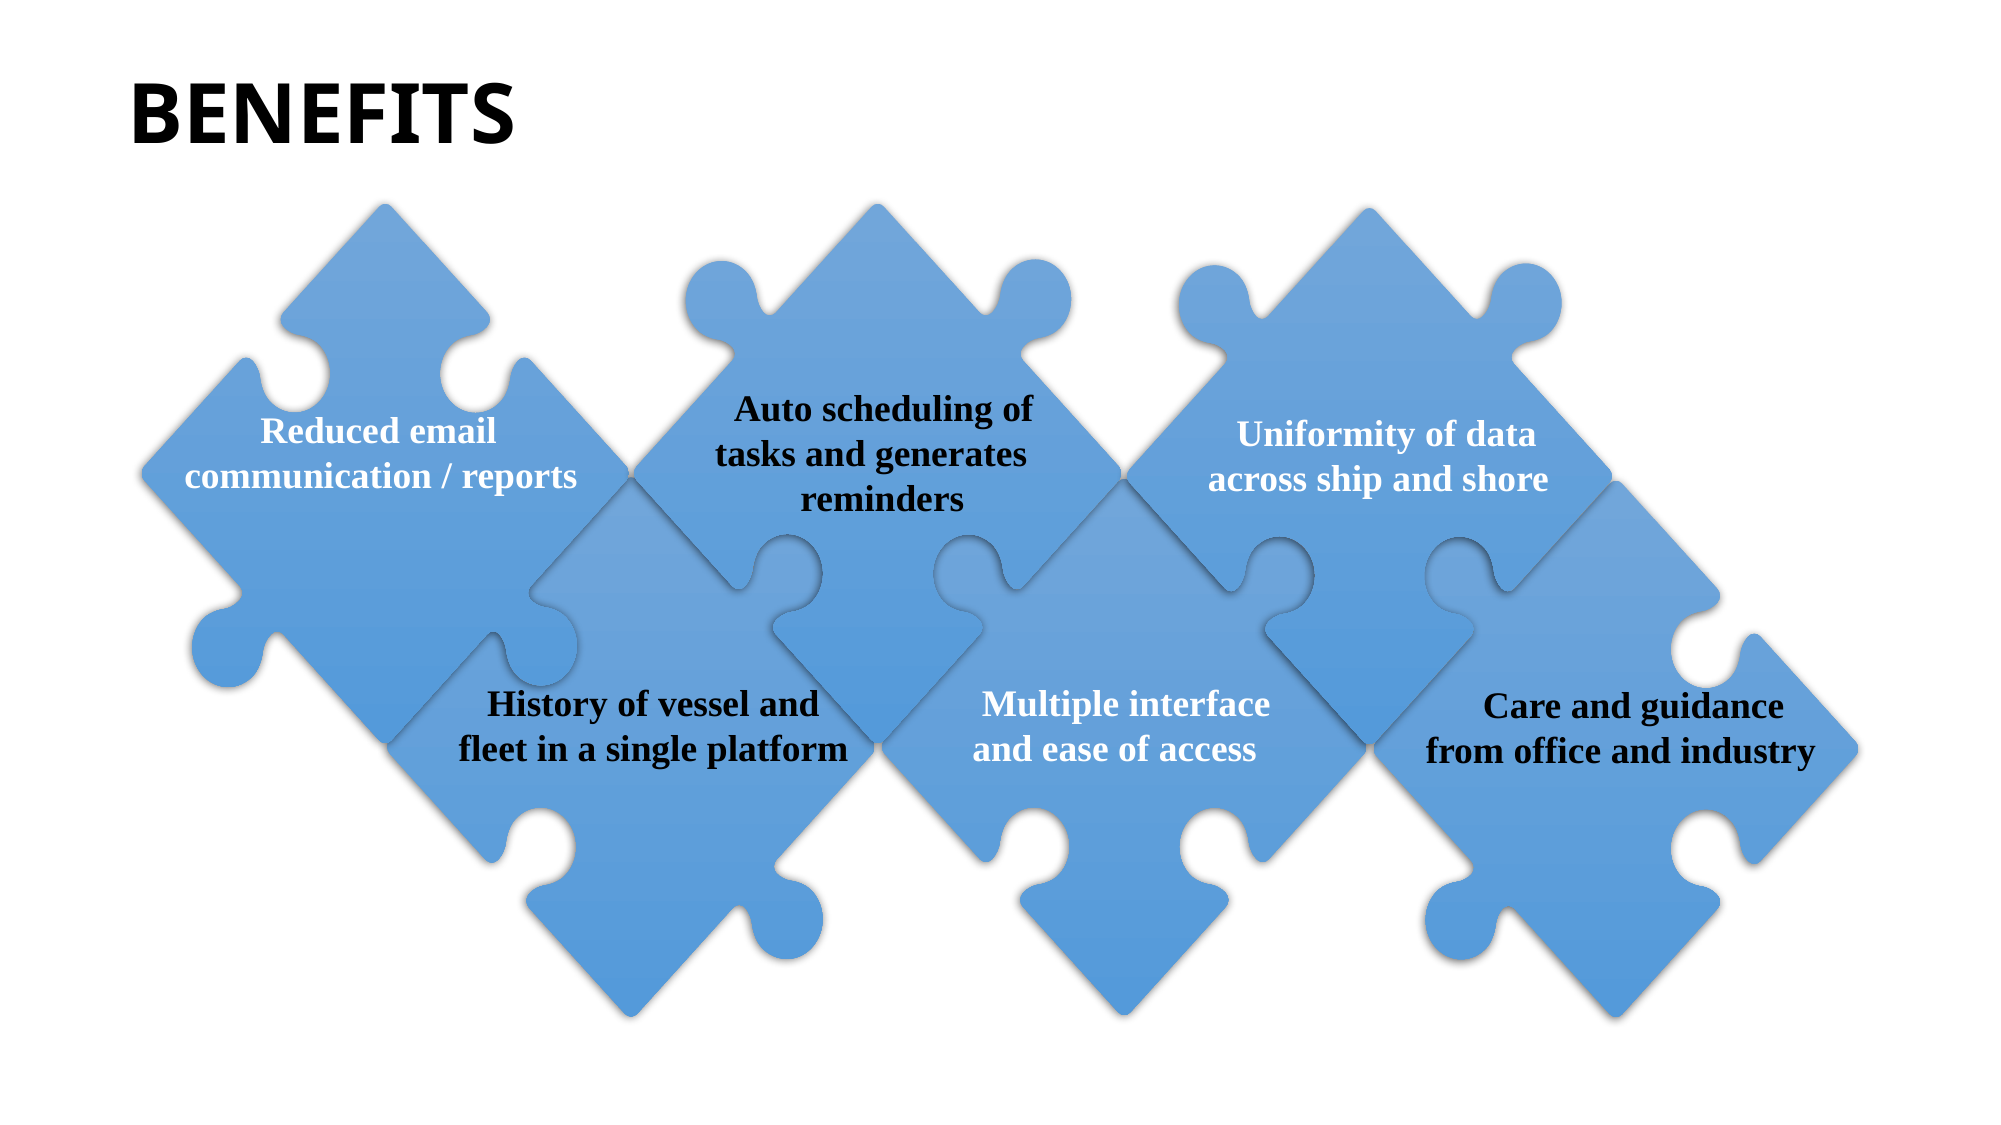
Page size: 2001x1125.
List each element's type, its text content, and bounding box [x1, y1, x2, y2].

text_box BENEFITS [112, 52, 740, 168]
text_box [140, 203, 1860, 1017]
